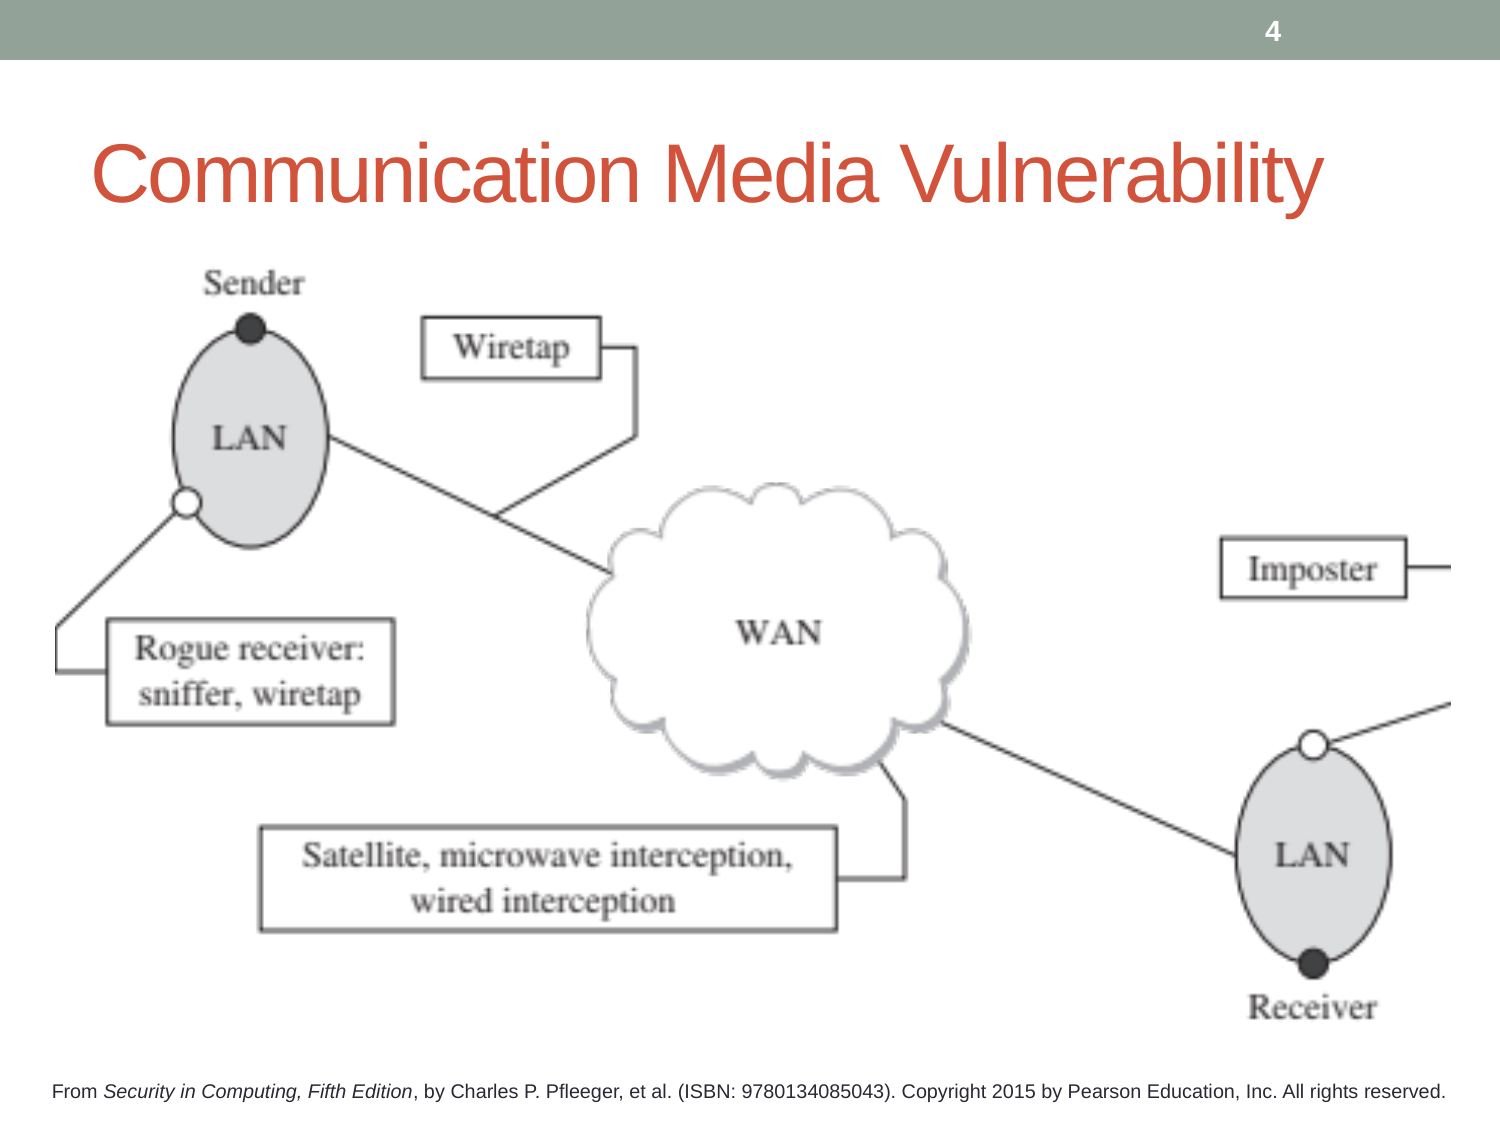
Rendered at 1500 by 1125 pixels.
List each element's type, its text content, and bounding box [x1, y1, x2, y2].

footer From Security in Computing, Fifth Edition, by Charles P. Pfleeger, et al. (ISBN: 9780134085043). Copyright 2015 by Pearson Education, Inc. All rights reserved. [0, 1075, 1500, 1125]
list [24, 262, 1469, 1024]
slide_number 4 [1250, 3, 1425, 57]
title Communication Media Vulnerability [75, 87, 1425, 250]
